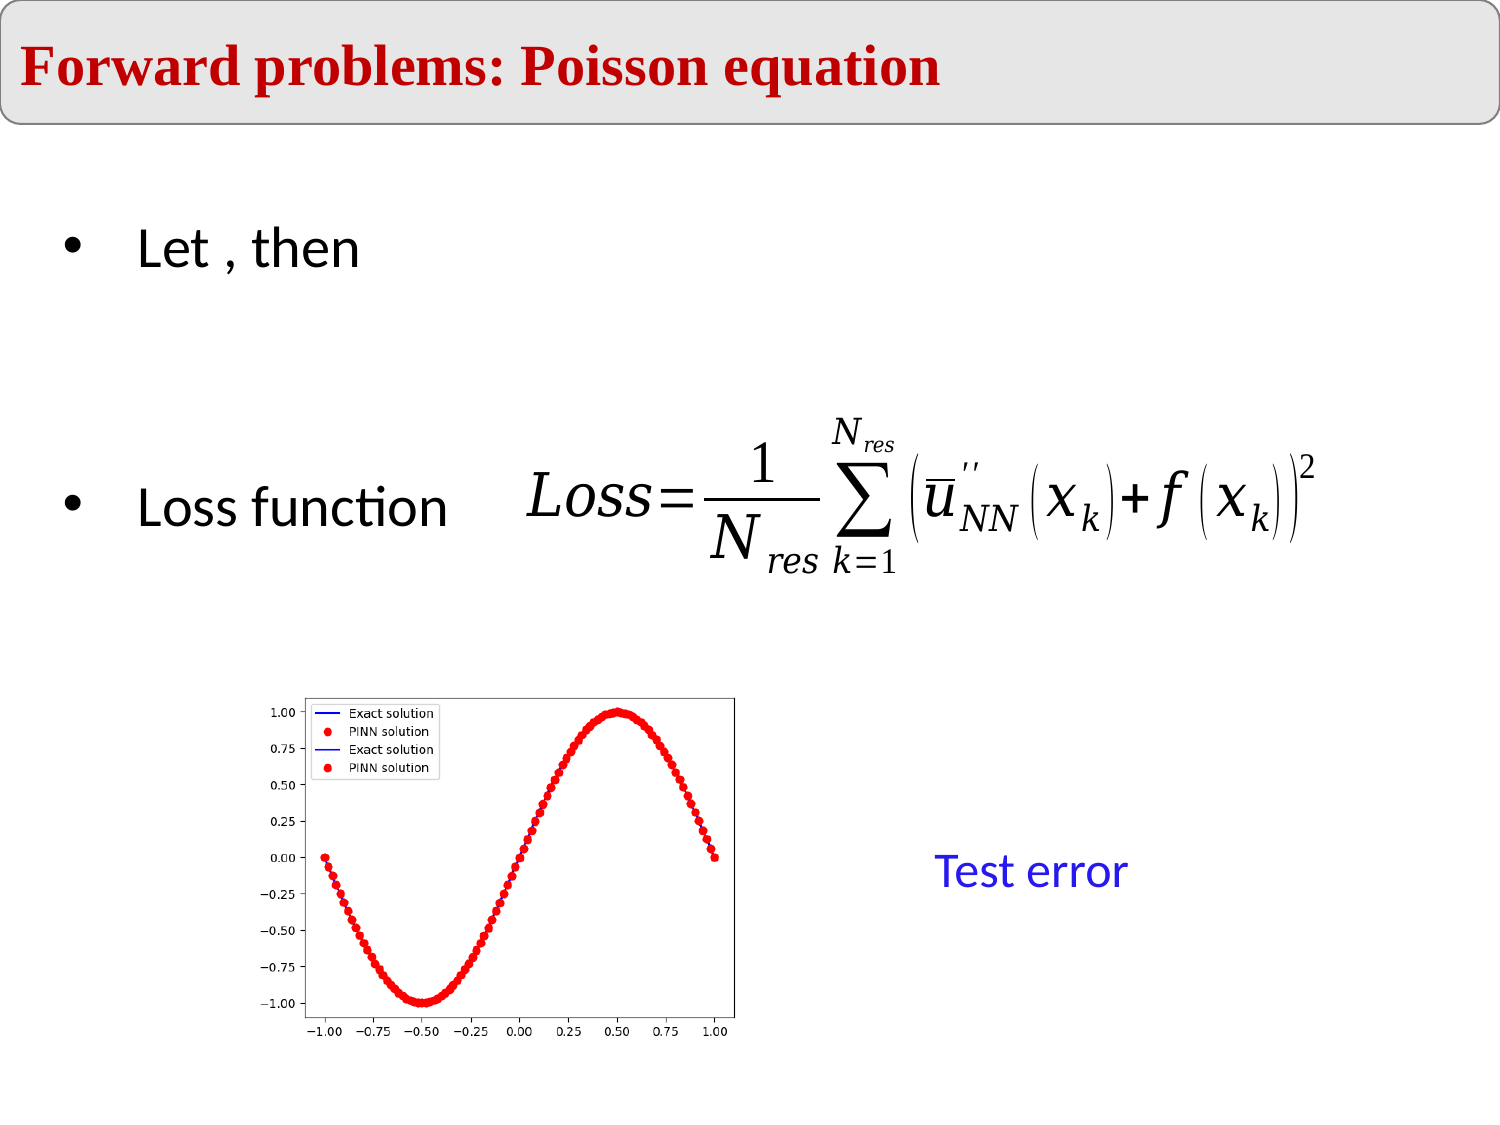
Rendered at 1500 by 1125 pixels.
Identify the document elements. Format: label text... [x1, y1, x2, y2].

picture [235, 647, 789, 1063]
text_box Loss function [47, 460, 789, 546]
text_box Forward problems: Poisson equation [0, 0, 1500, 125]
